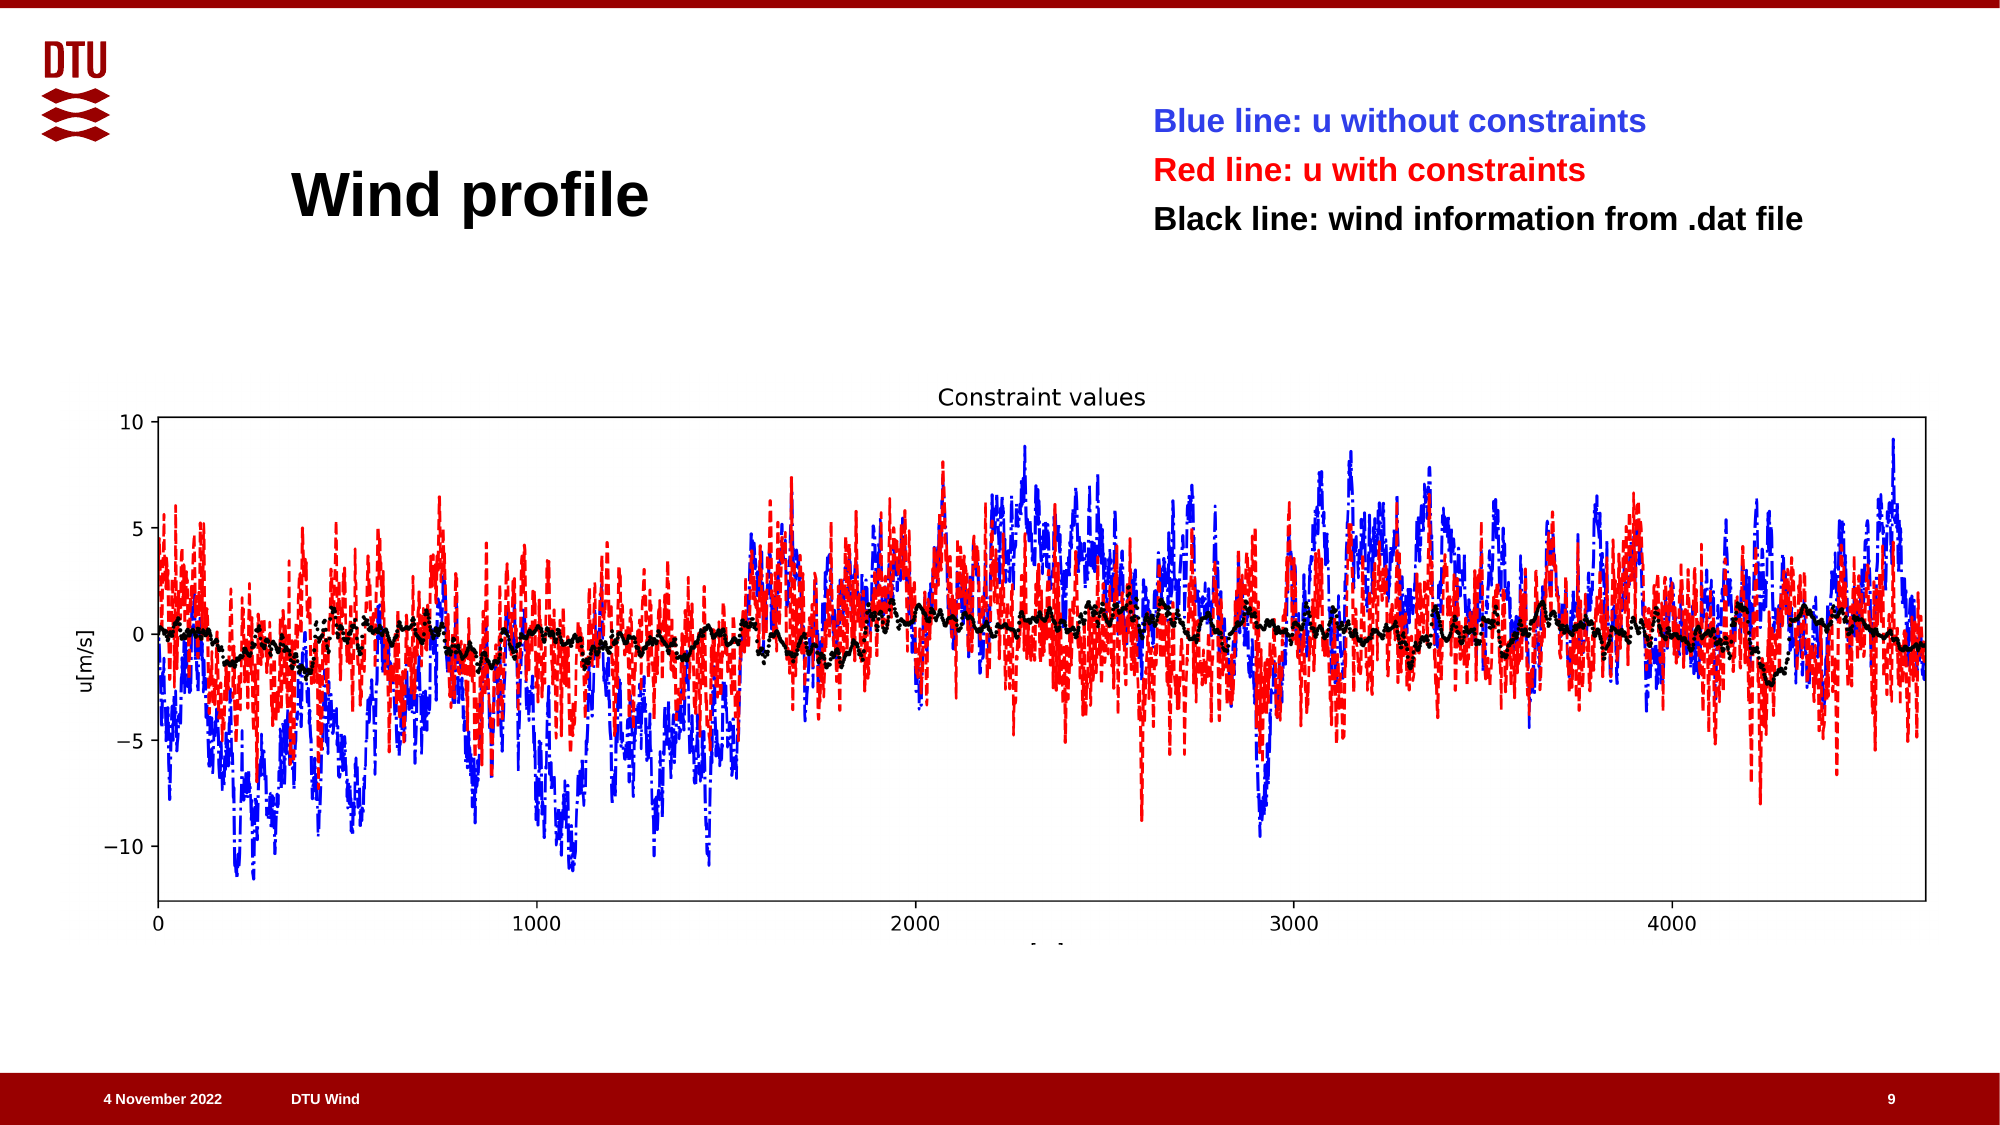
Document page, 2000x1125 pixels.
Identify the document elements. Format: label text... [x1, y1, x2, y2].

slide_number 9 [1887, 1073, 1959, 1125]
title Wind profile [291, 69, 1819, 230]
text_box Blue line: u without constraints Red line: u with constraints Black line: wind information from .dat file [1153, 99, 1815, 238]
picture [60, 373, 1940, 945]
